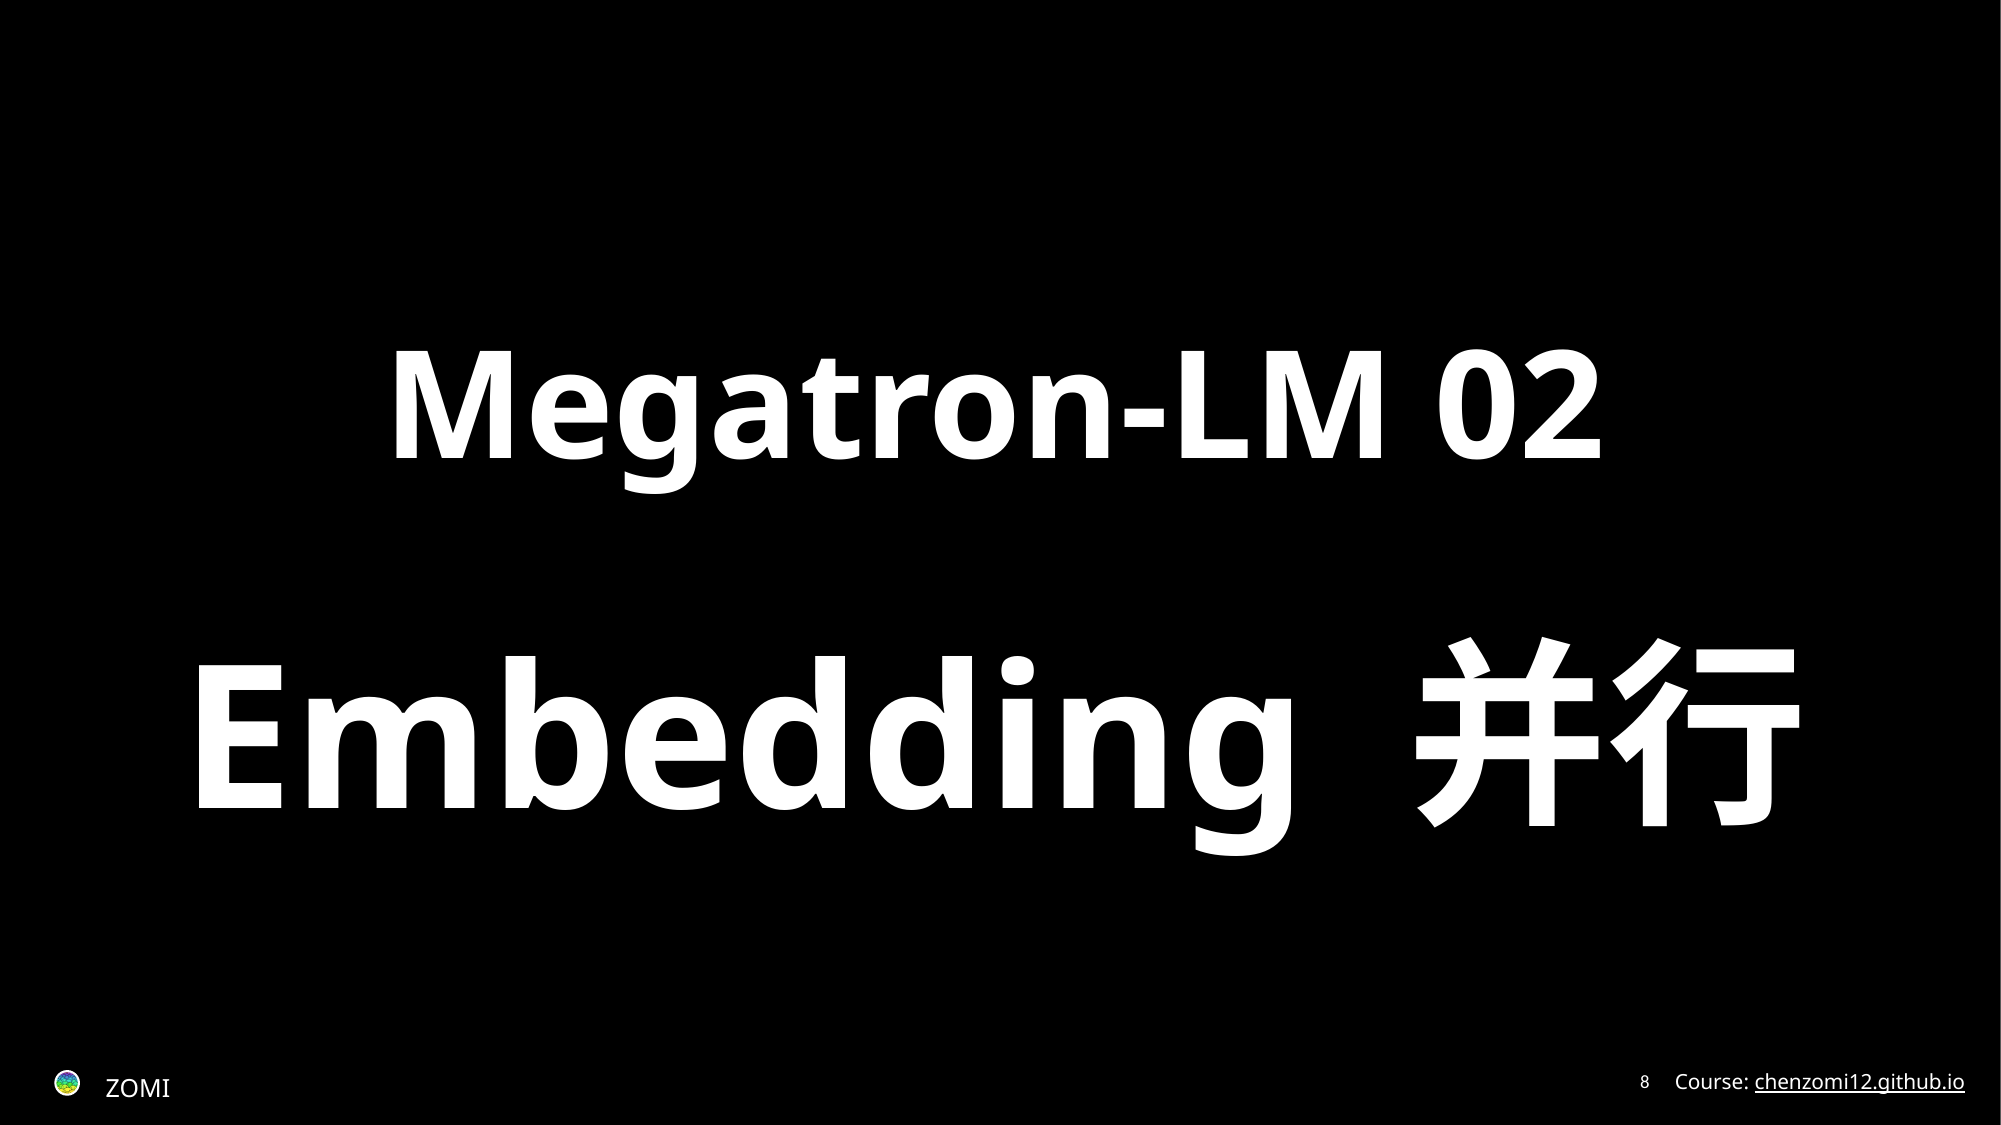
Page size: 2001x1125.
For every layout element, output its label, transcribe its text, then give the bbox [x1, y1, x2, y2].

list Megatron-LM 02 Embedding 并行 [79, 80, 1910, 986]
picture [57, 1073, 77, 1093]
